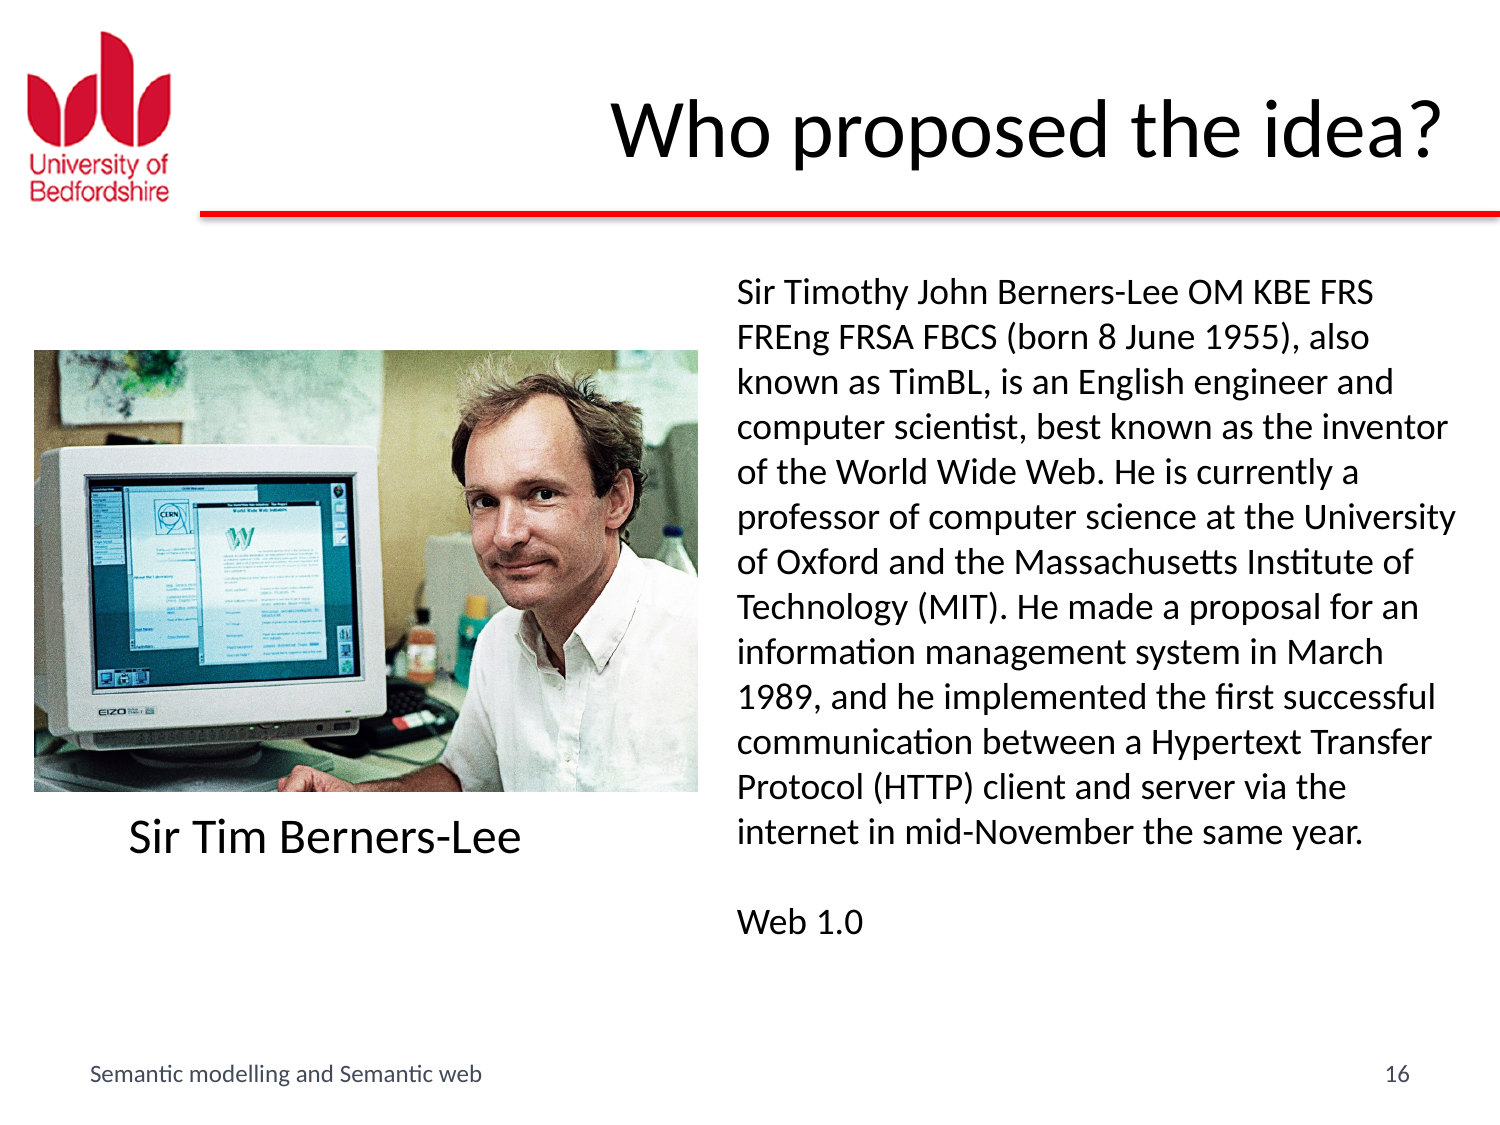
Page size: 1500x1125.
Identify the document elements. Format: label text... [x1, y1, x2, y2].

text_box Sir Tim Berners-Lee [113, 800, 663, 872]
title Who proposed the idea? [110, 30, 1461, 218]
picture [0, 15, 201, 214]
picture [34, 349, 698, 792]
slide_number 16 [1344, 1042, 1425, 1103]
slide_number Semantic modelling and Semantic web [75, 1042, 503, 1103]
text_box Sir Timothy John Berners-Lee OM KBE FRS FREng FRSA FBCS (born 8 June 1955), also known as TimBL, is an English engineer and computer scientist, best known as the inventor of the World Wide Web. He is currently a professor of computer science at the University of Oxford and the Massachusetts Institute of Technology (MIT). He made a proposal for an information management system in March 1989, and he implemented the first successful communication between a Hypertext Transfer Protocol (HTTP) client and server via the internet in mid-November the same year. Web 1.0 [722, 259, 1473, 950]
